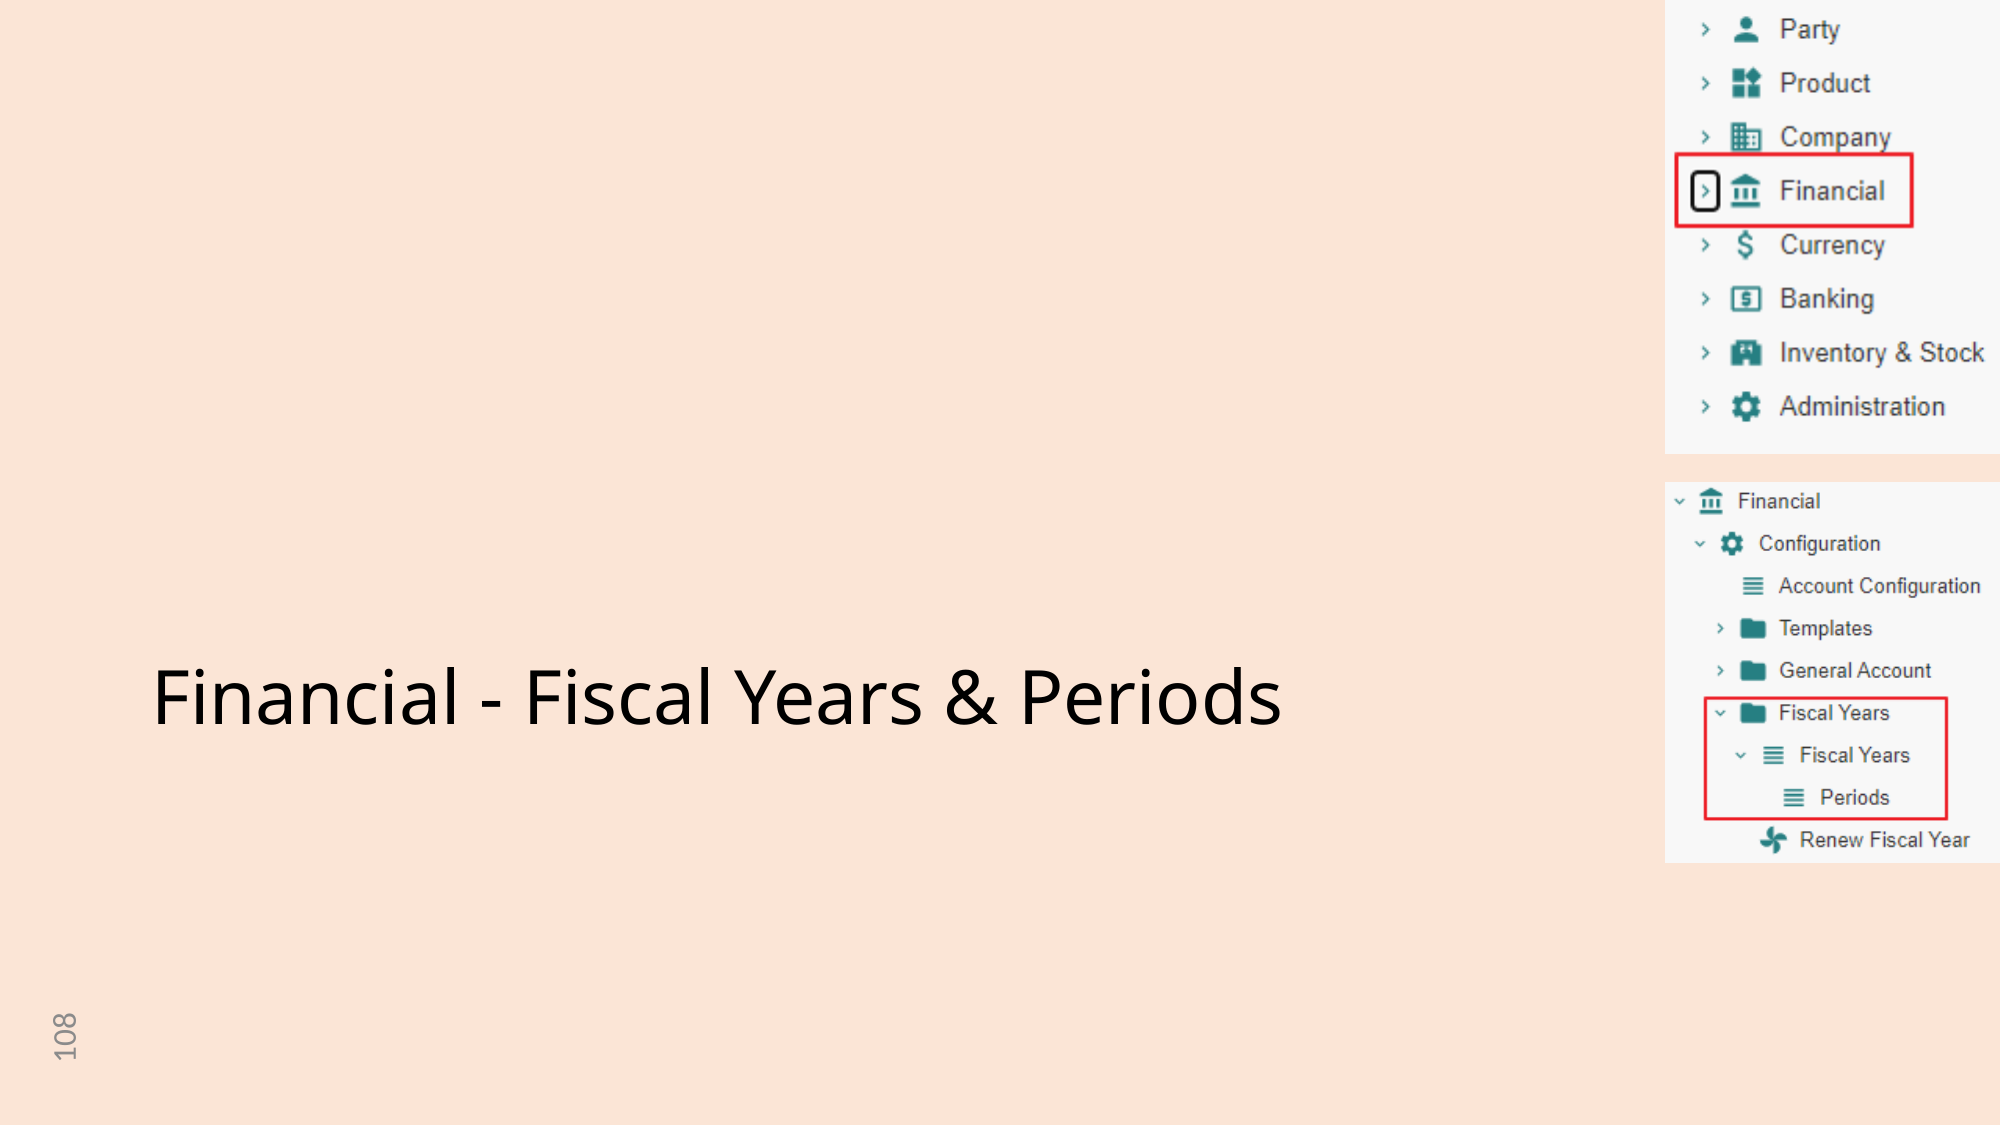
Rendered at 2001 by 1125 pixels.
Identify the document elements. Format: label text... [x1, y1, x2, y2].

slide_number 108 [32, 969, 93, 1108]
picture [1665, 0, 2000, 454]
picture [1665, 482, 2000, 863]
title Financial - Fiscal Years & Periods [136, 280, 1862, 749]
